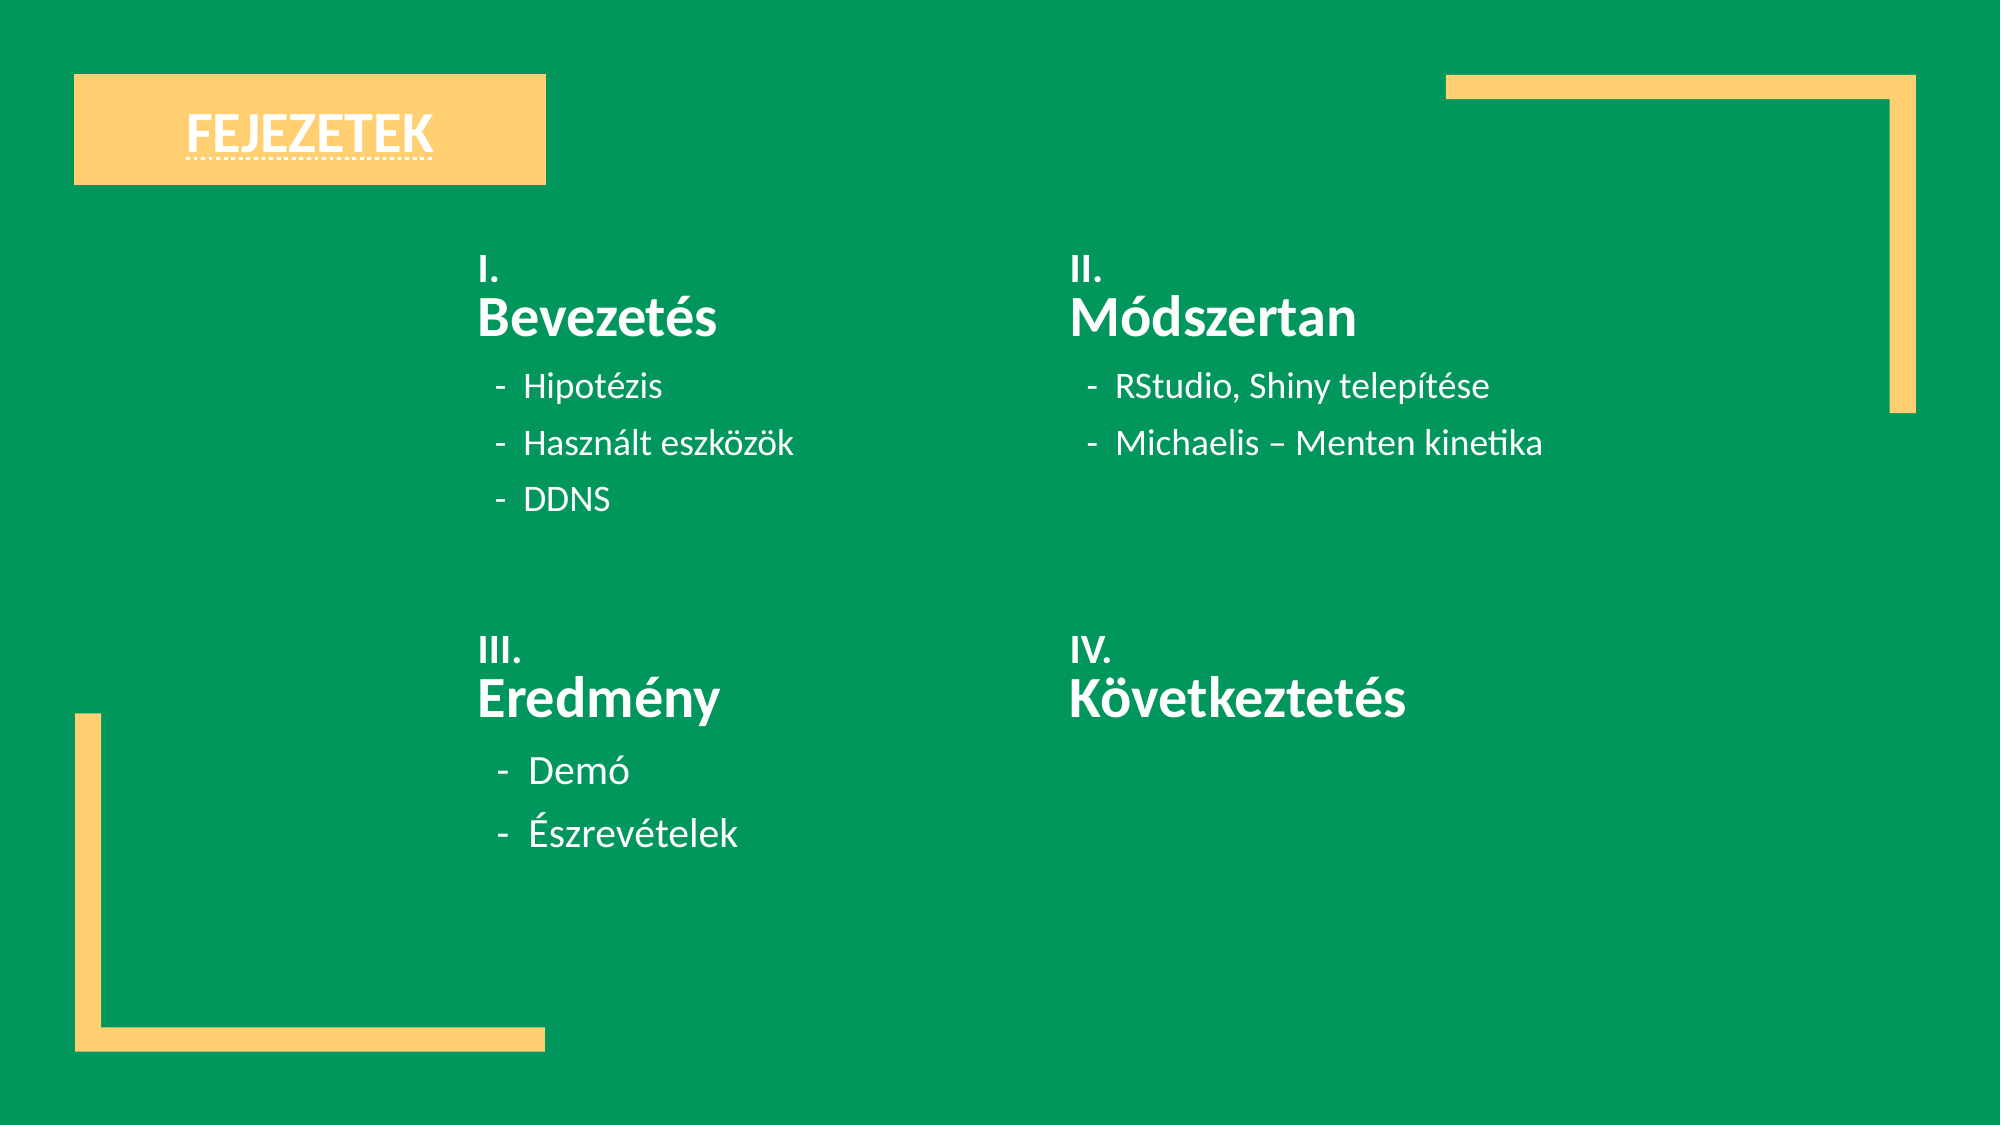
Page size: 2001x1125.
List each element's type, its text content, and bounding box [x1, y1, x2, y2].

text_box [74, 712, 546, 1053]
text_box [1445, 74, 1917, 414]
table_header I. Bevezetés - Hipotézis - Használt eszközök - DDNS [463, 244, 1055, 625]
table_cell III. Eredmény - Demó - Észrevételek [463, 625, 1055, 909]
table_header II. Módszertan - RStudio, Shiny telepítése - Michaelis – Menten kinetika [1055, 244, 1659, 625]
text_box fejezetek [74, 74, 546, 185]
table_cell IV. Következtetés [1055, 625, 1659, 909]
